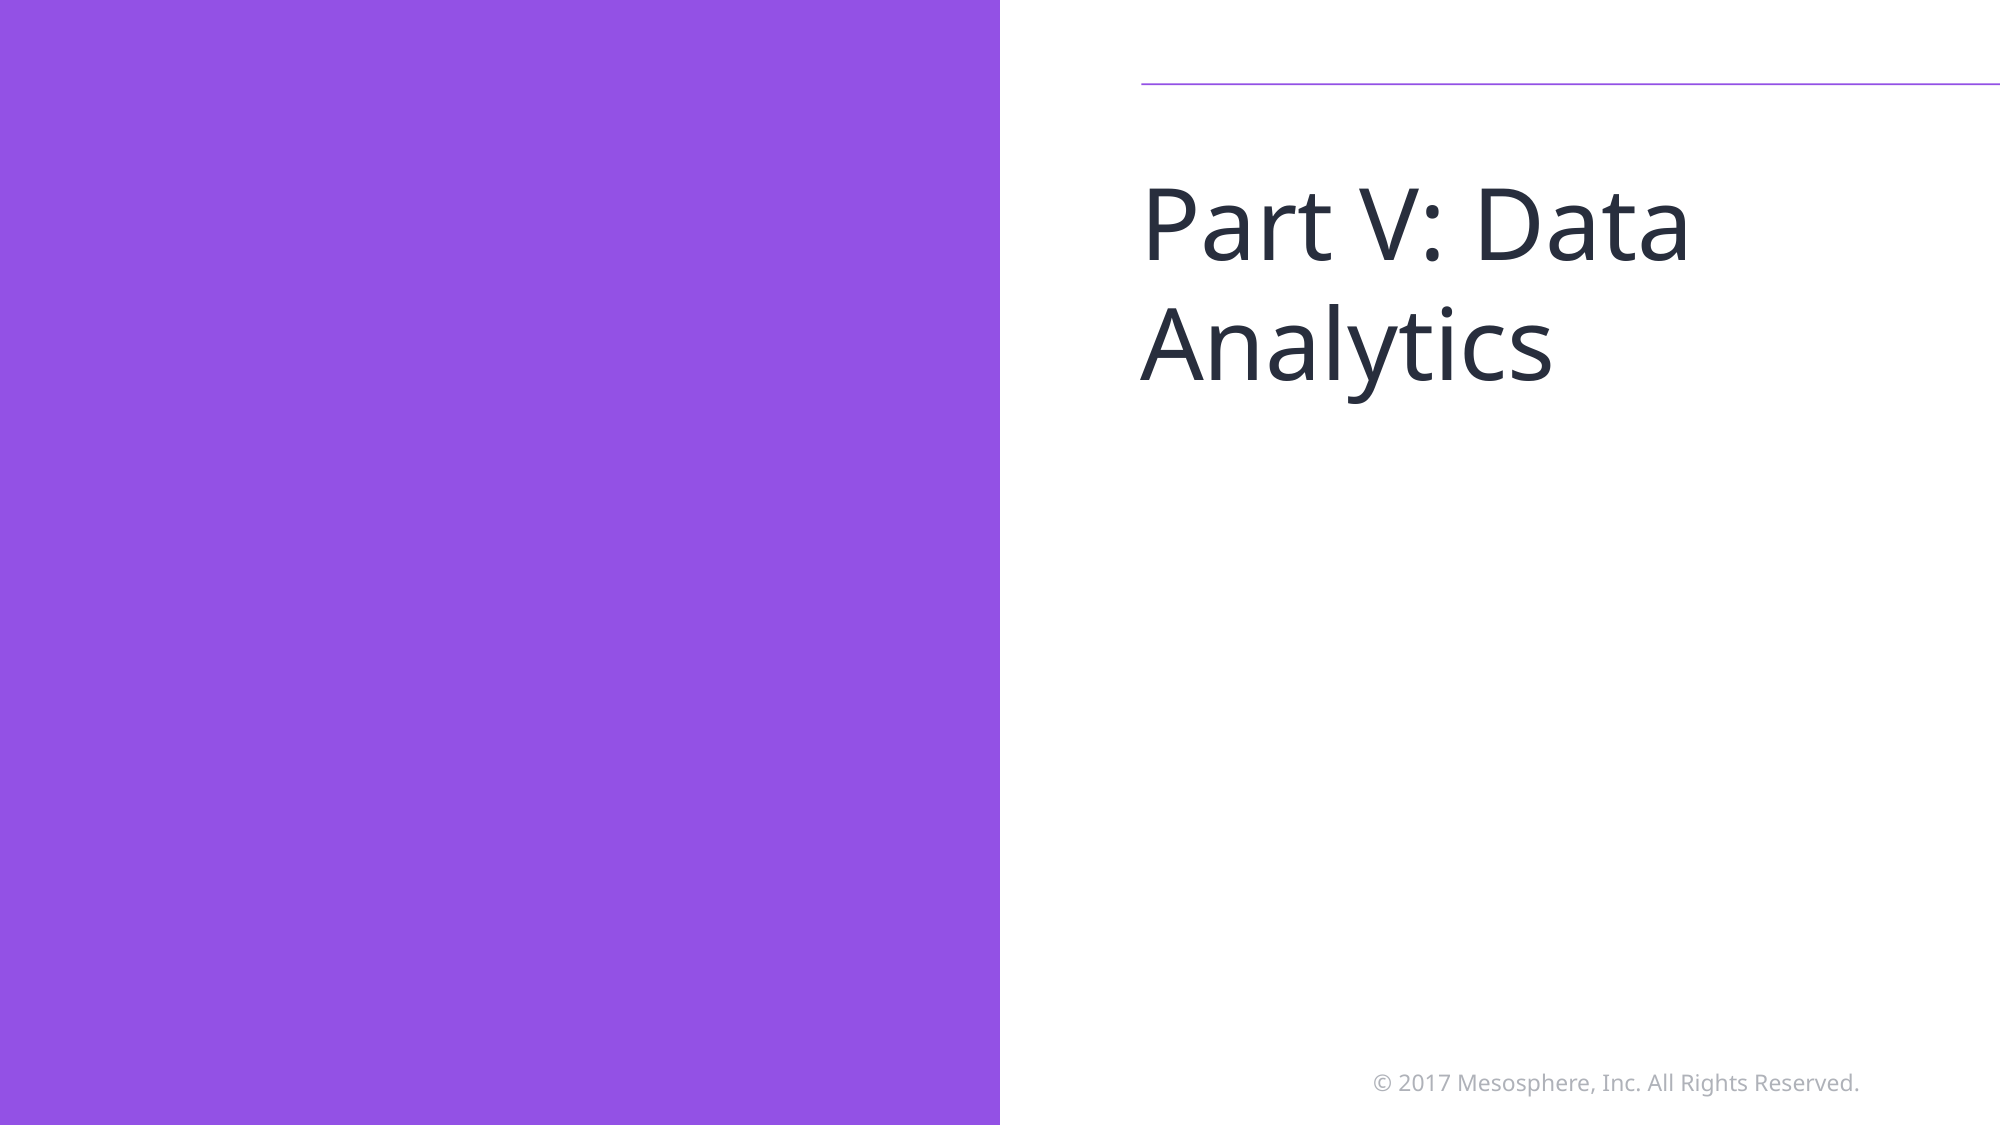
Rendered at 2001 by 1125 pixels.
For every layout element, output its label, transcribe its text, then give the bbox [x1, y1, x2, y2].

title Part V: Data Analytics [1125, 145, 1725, 666]
